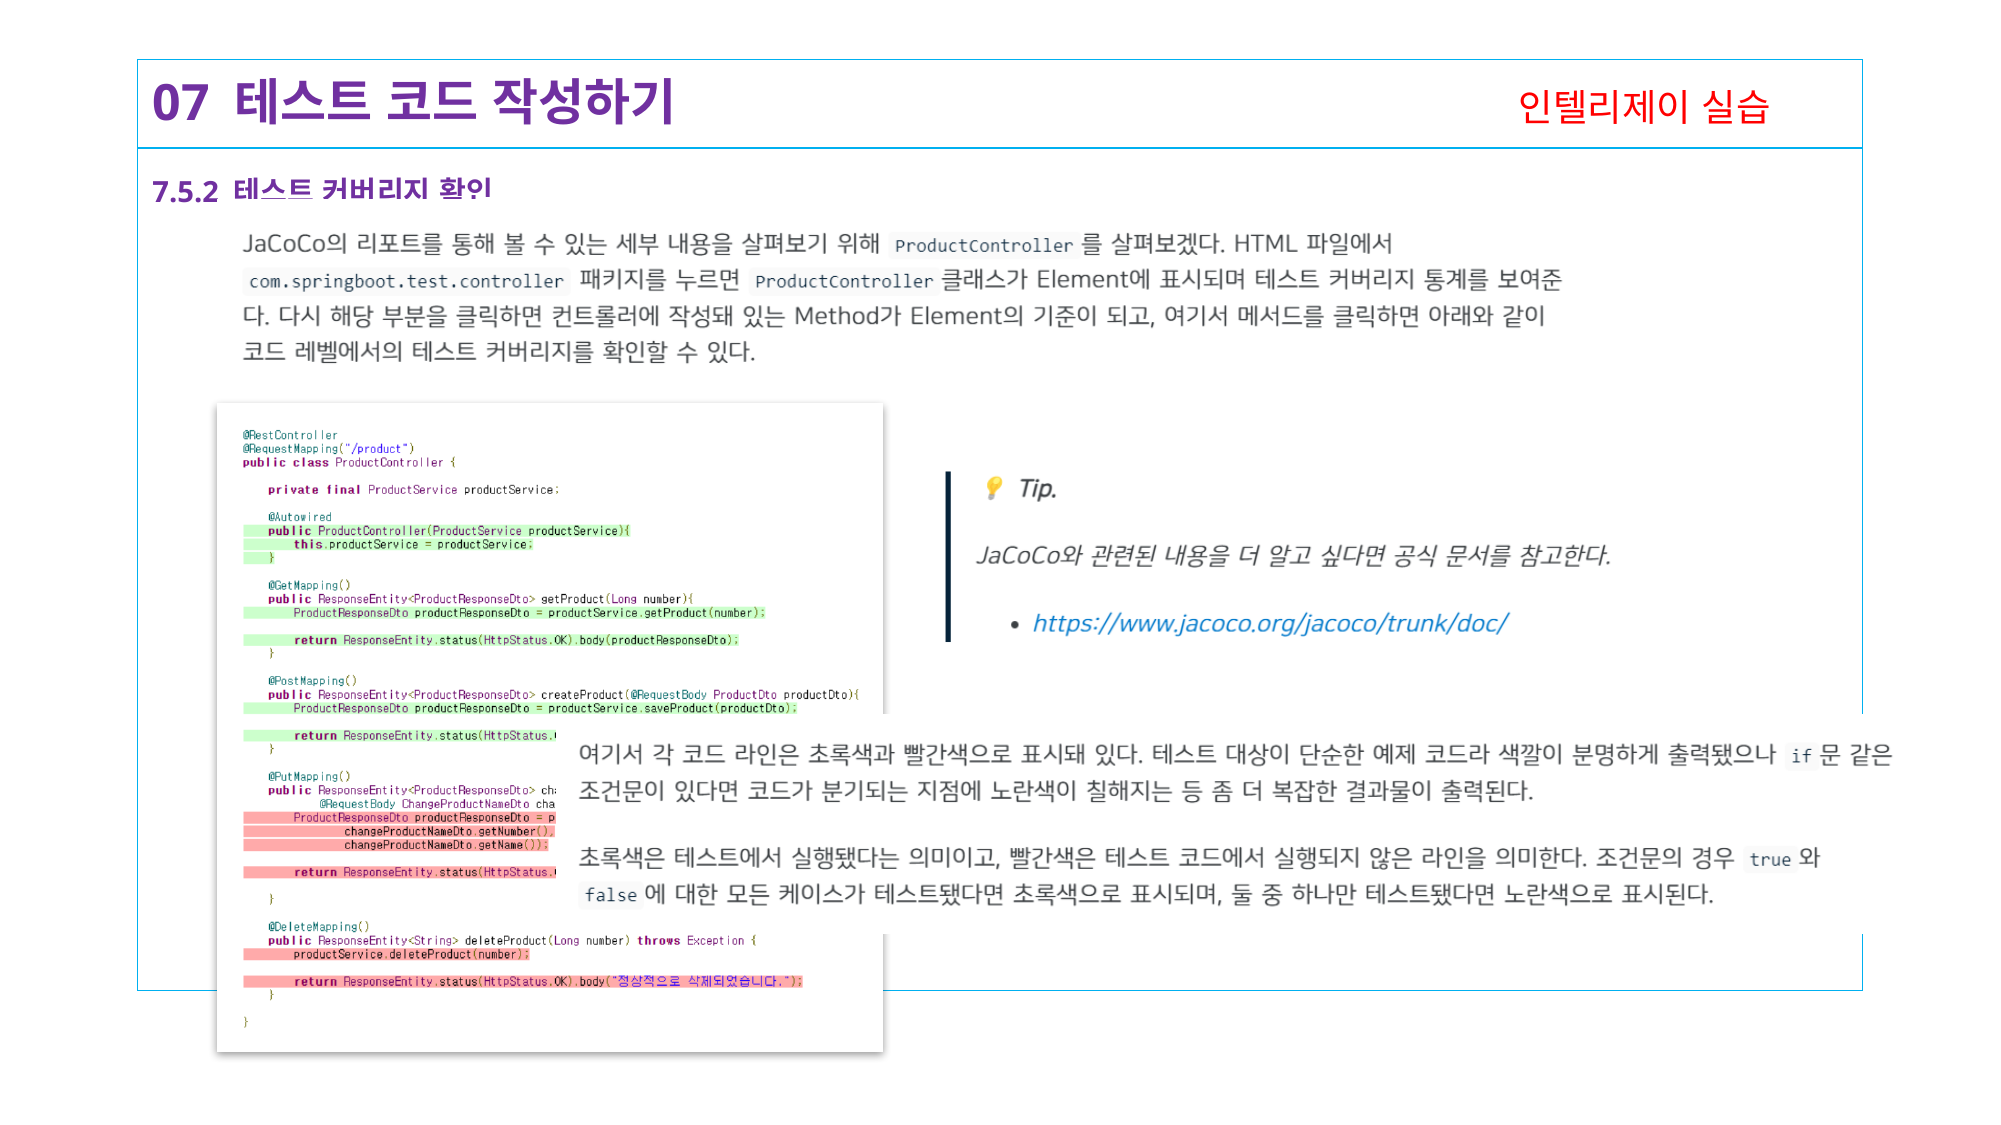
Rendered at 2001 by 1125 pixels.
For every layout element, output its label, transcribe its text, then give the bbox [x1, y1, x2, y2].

picture [231, 417, 1911, 1038]
text_box 인텔리제이 실습 [1503, 76, 1819, 137]
picture [931, 460, 1628, 664]
title 07 테스트 코드 작성하기 [137, 59, 1863, 148]
picture [231, 213, 1574, 384]
list 7.5.2 테스트 커버리지 확인 [137, 148, 1863, 991]
